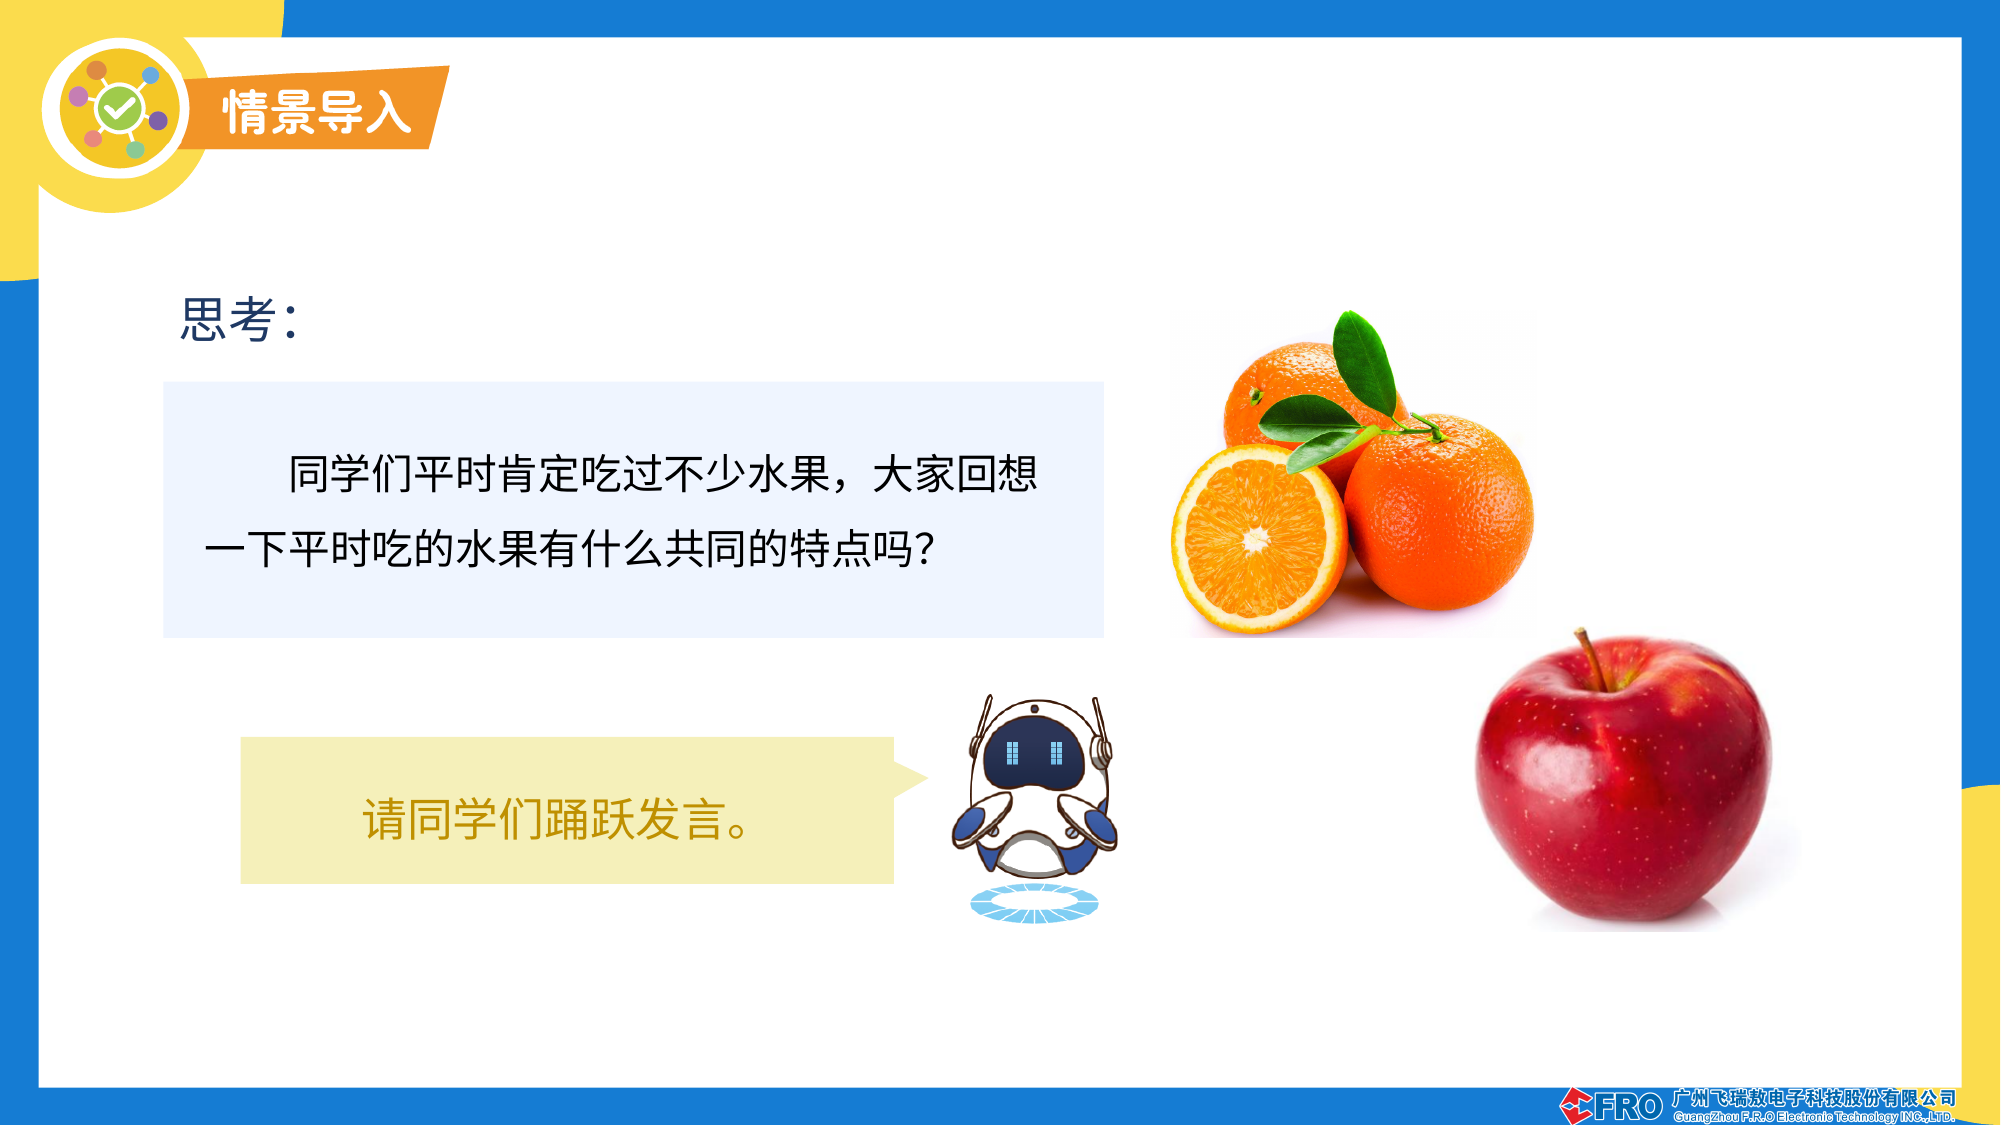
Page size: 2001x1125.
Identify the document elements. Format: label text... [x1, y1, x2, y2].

text_box 同学们平时肯定吃过不少水果，大家回想一下平时吃的水果有什么共同的特点吗？ [162, 381, 1105, 639]
text_box 请同学们踊跃发言。 [239, 735, 931, 885]
picture [951, 694, 1118, 926]
picture [1559, 1087, 1956, 1125]
picture [48, 37, 450, 179]
text_box 思考： [163, 280, 344, 356]
picture [1170, 310, 1802, 932]
